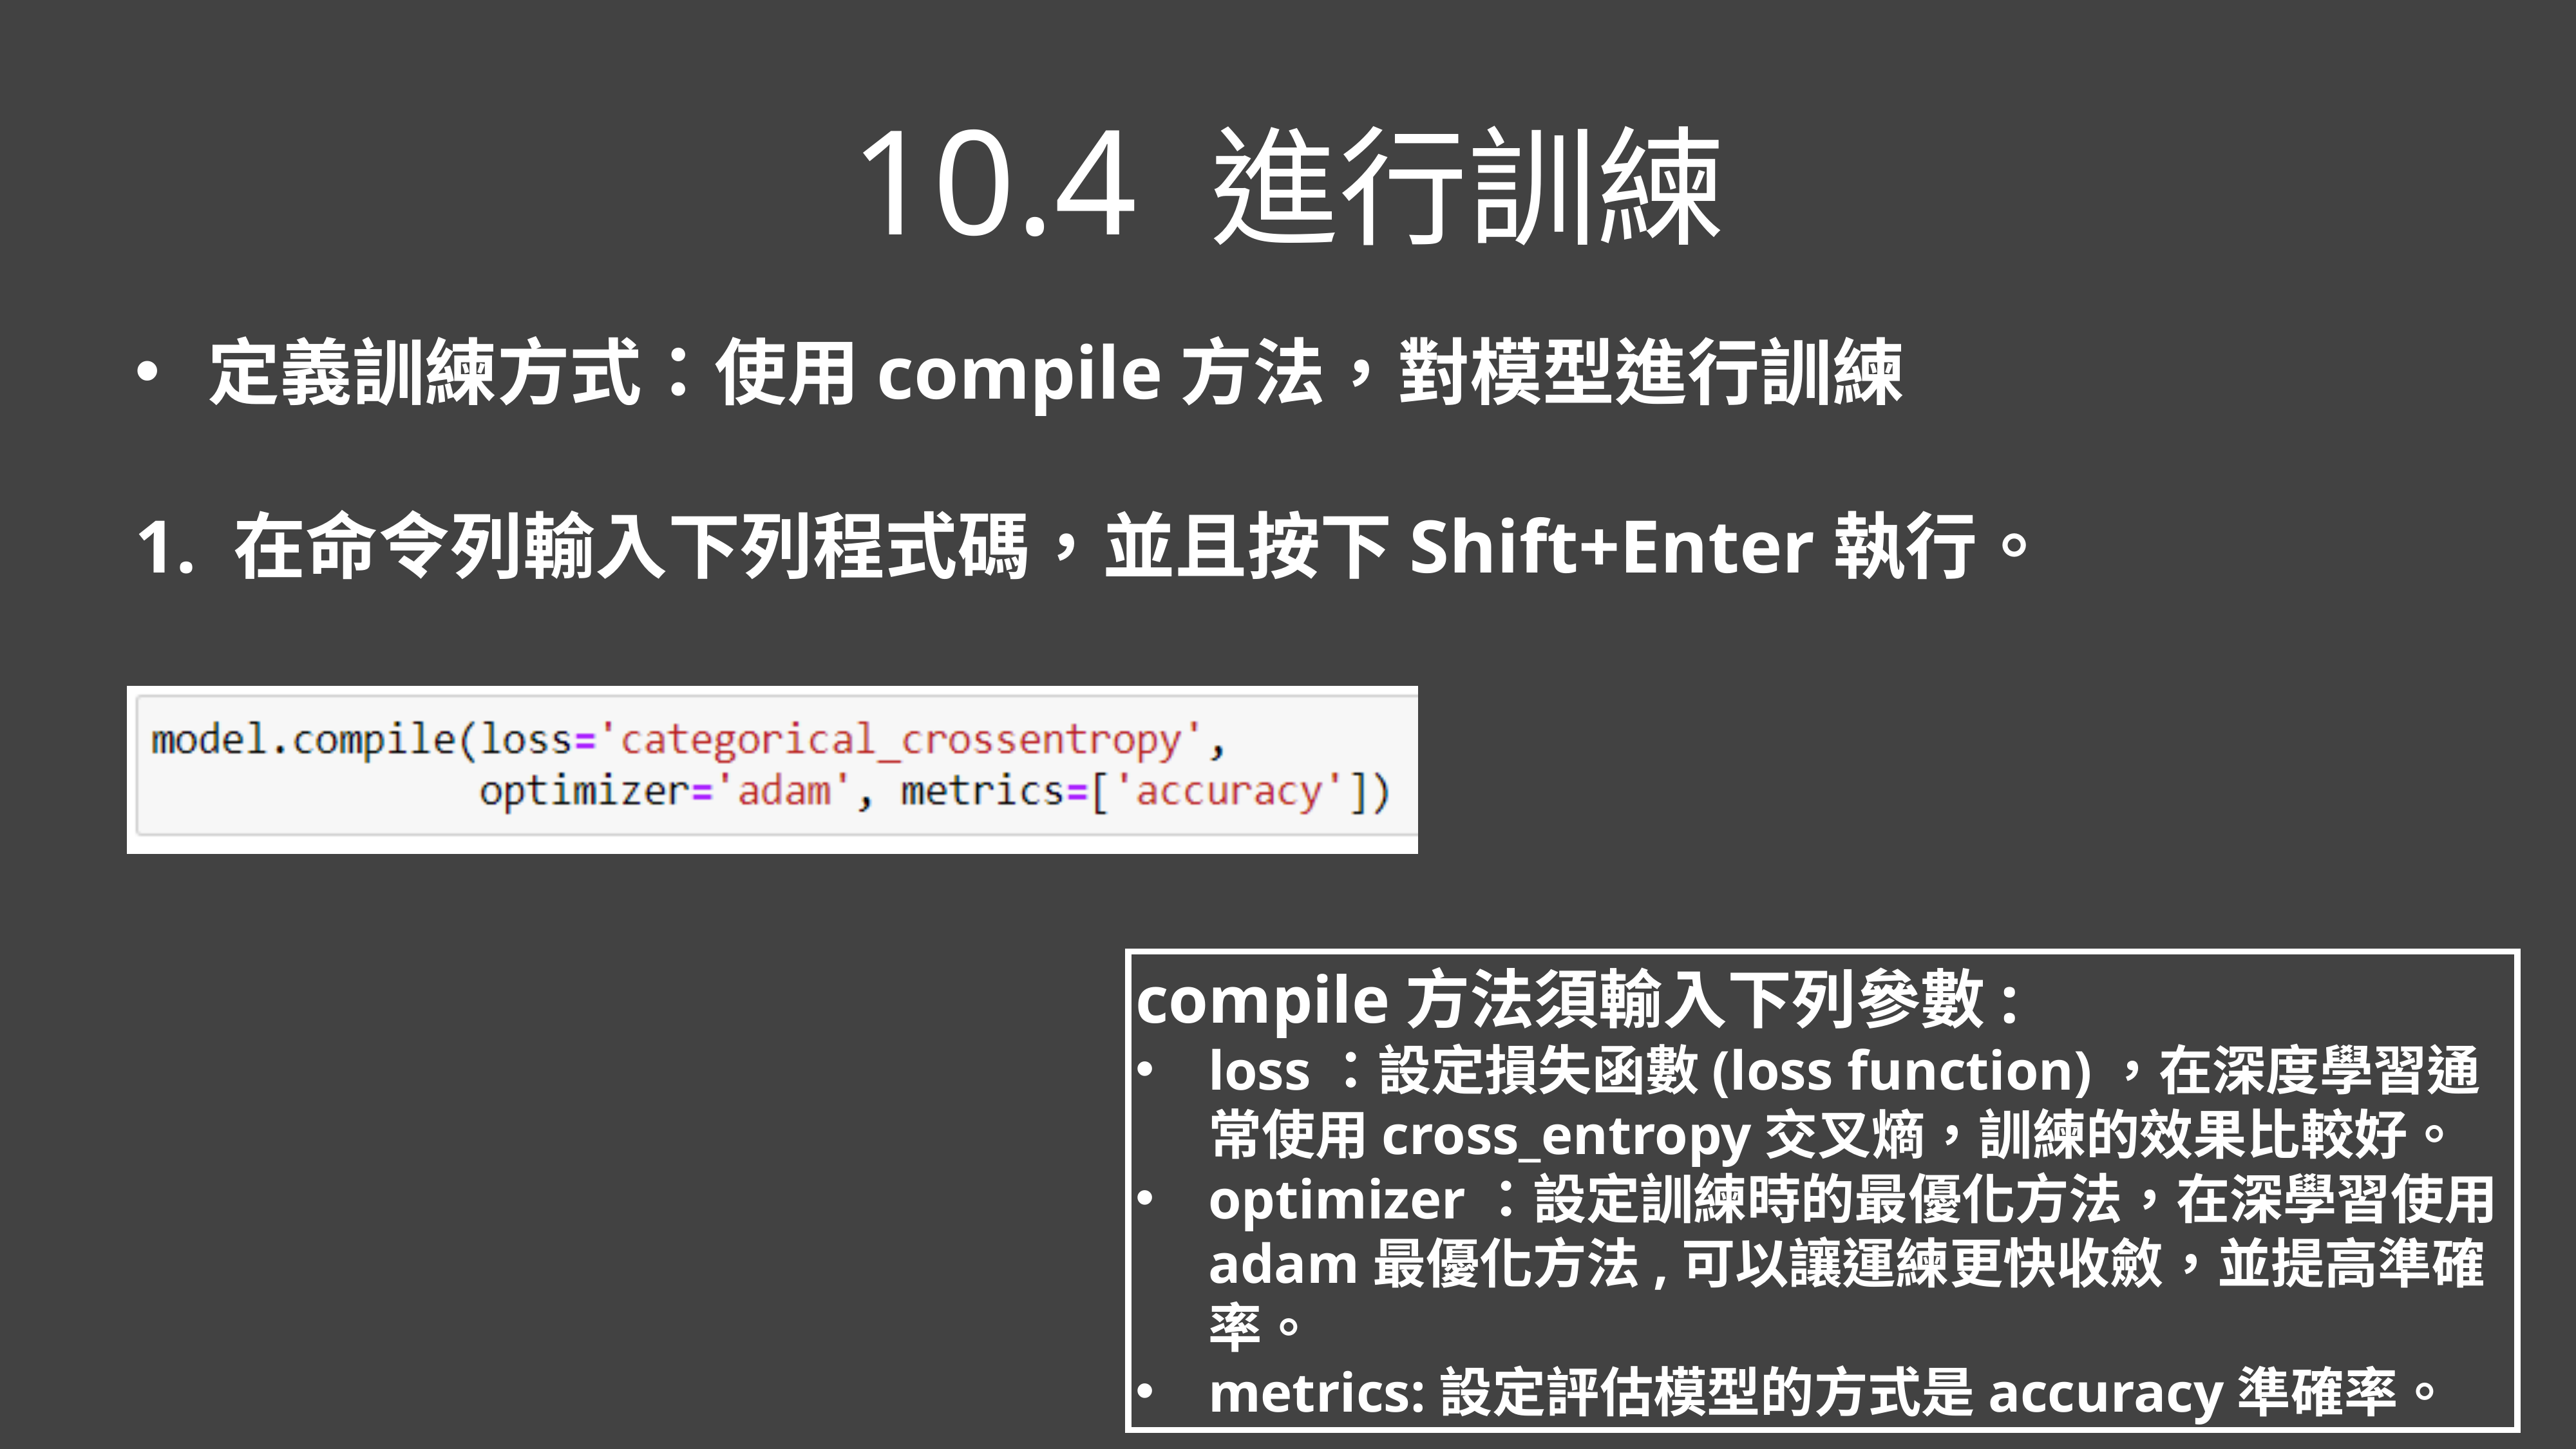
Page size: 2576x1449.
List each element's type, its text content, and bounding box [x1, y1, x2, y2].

text_box compile方法須輸入下列參數: loss：設定損失函數(loss function)，在深度學習通常使用cross_entropy交叉熵，訓練的效果比較好。 optimizer：設定訓練時的最優化方法，在深學習使用adam最優化方法,可以讓運練更快收斂，並提高準確率。 metrics:設定評估模型的方式是accuracy準確率。 [1128, 951, 2517, 1430]
picture [127, 685, 1419, 855]
title 10.4 進行訓練 [127, 4, 2449, 350]
text_box 定義訓練方式：使用compile方法，對模型進行訓練 1. 在命令列輸入下列程式碼，並且按下Shift+Enter執行。 [127, 319, 2079, 595]
